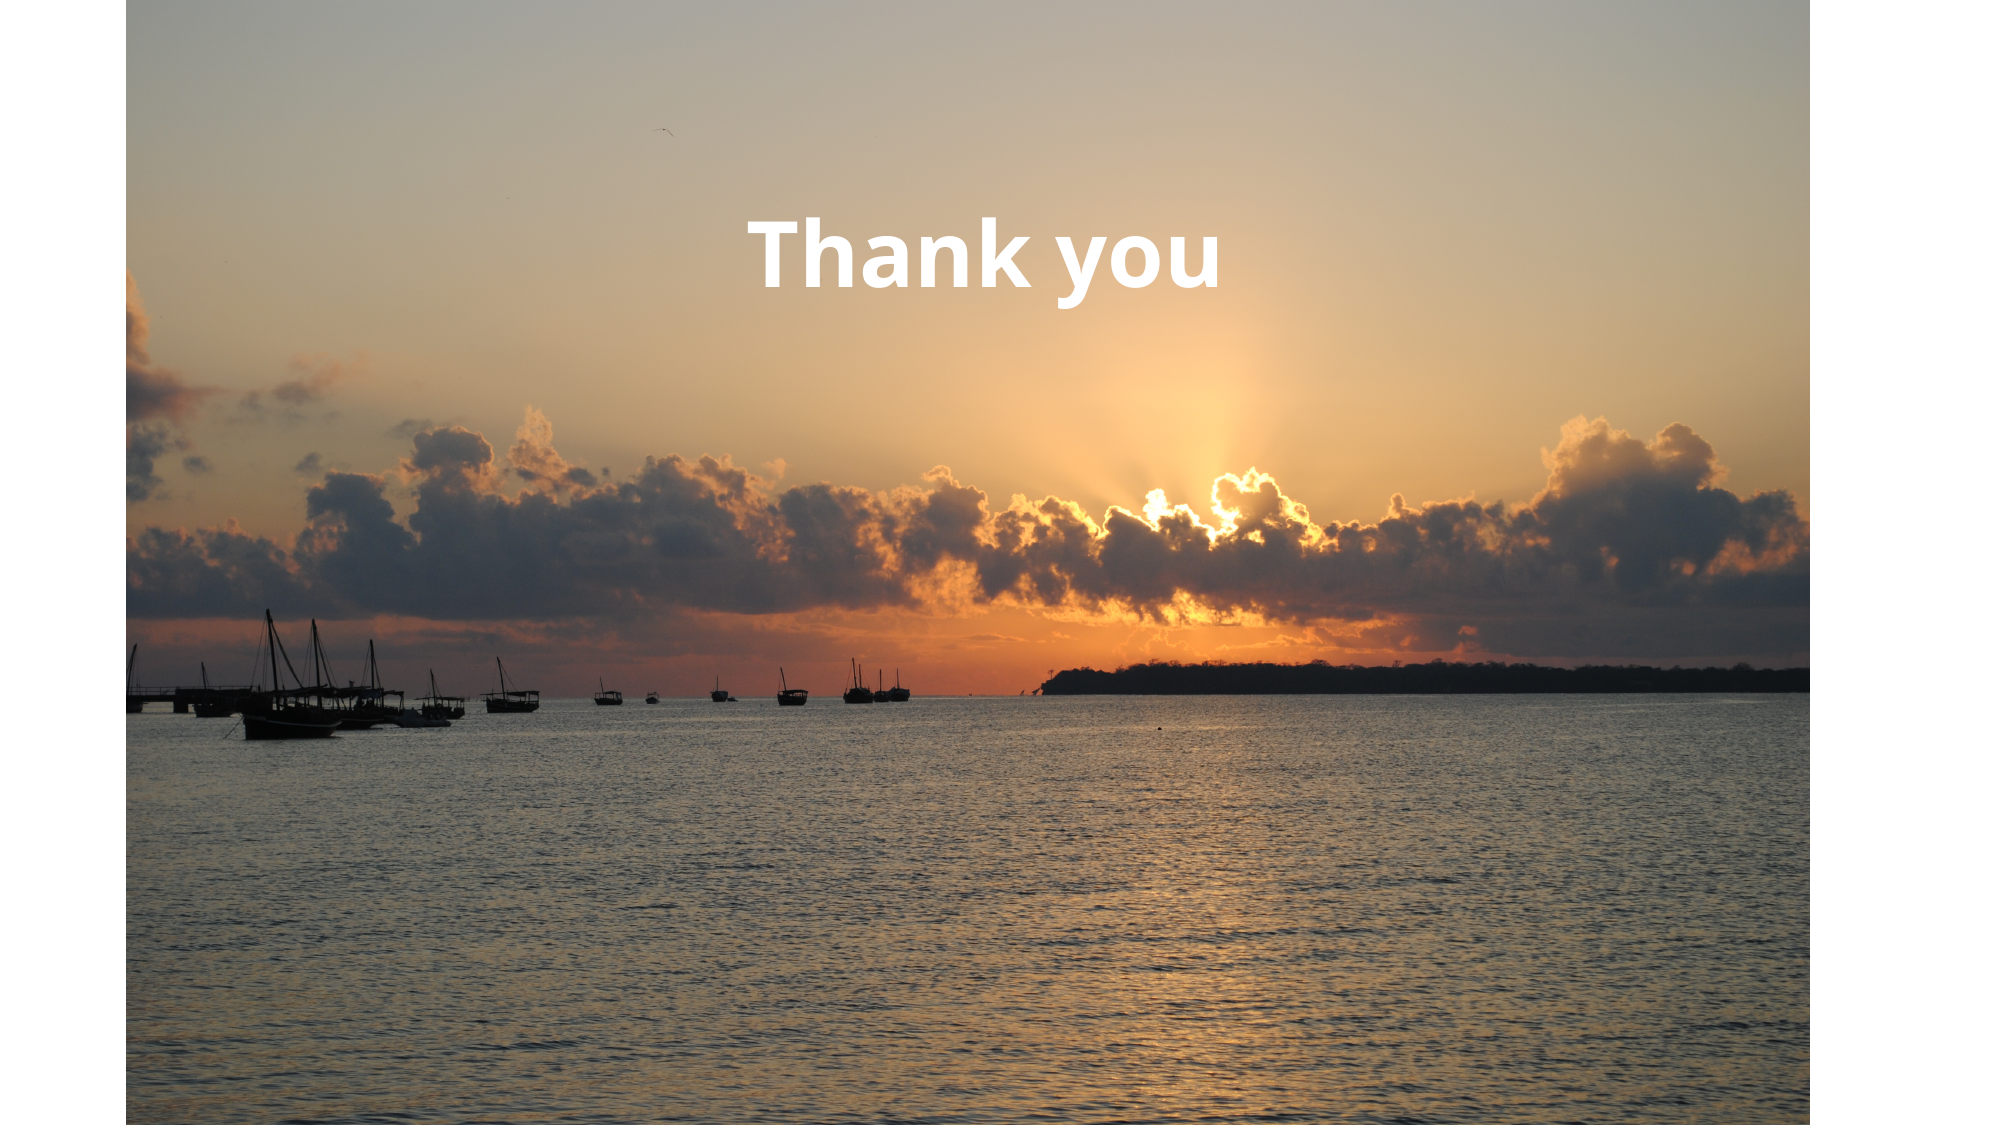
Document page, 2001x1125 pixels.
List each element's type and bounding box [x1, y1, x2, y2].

picture [126, 0, 1810, 1125]
